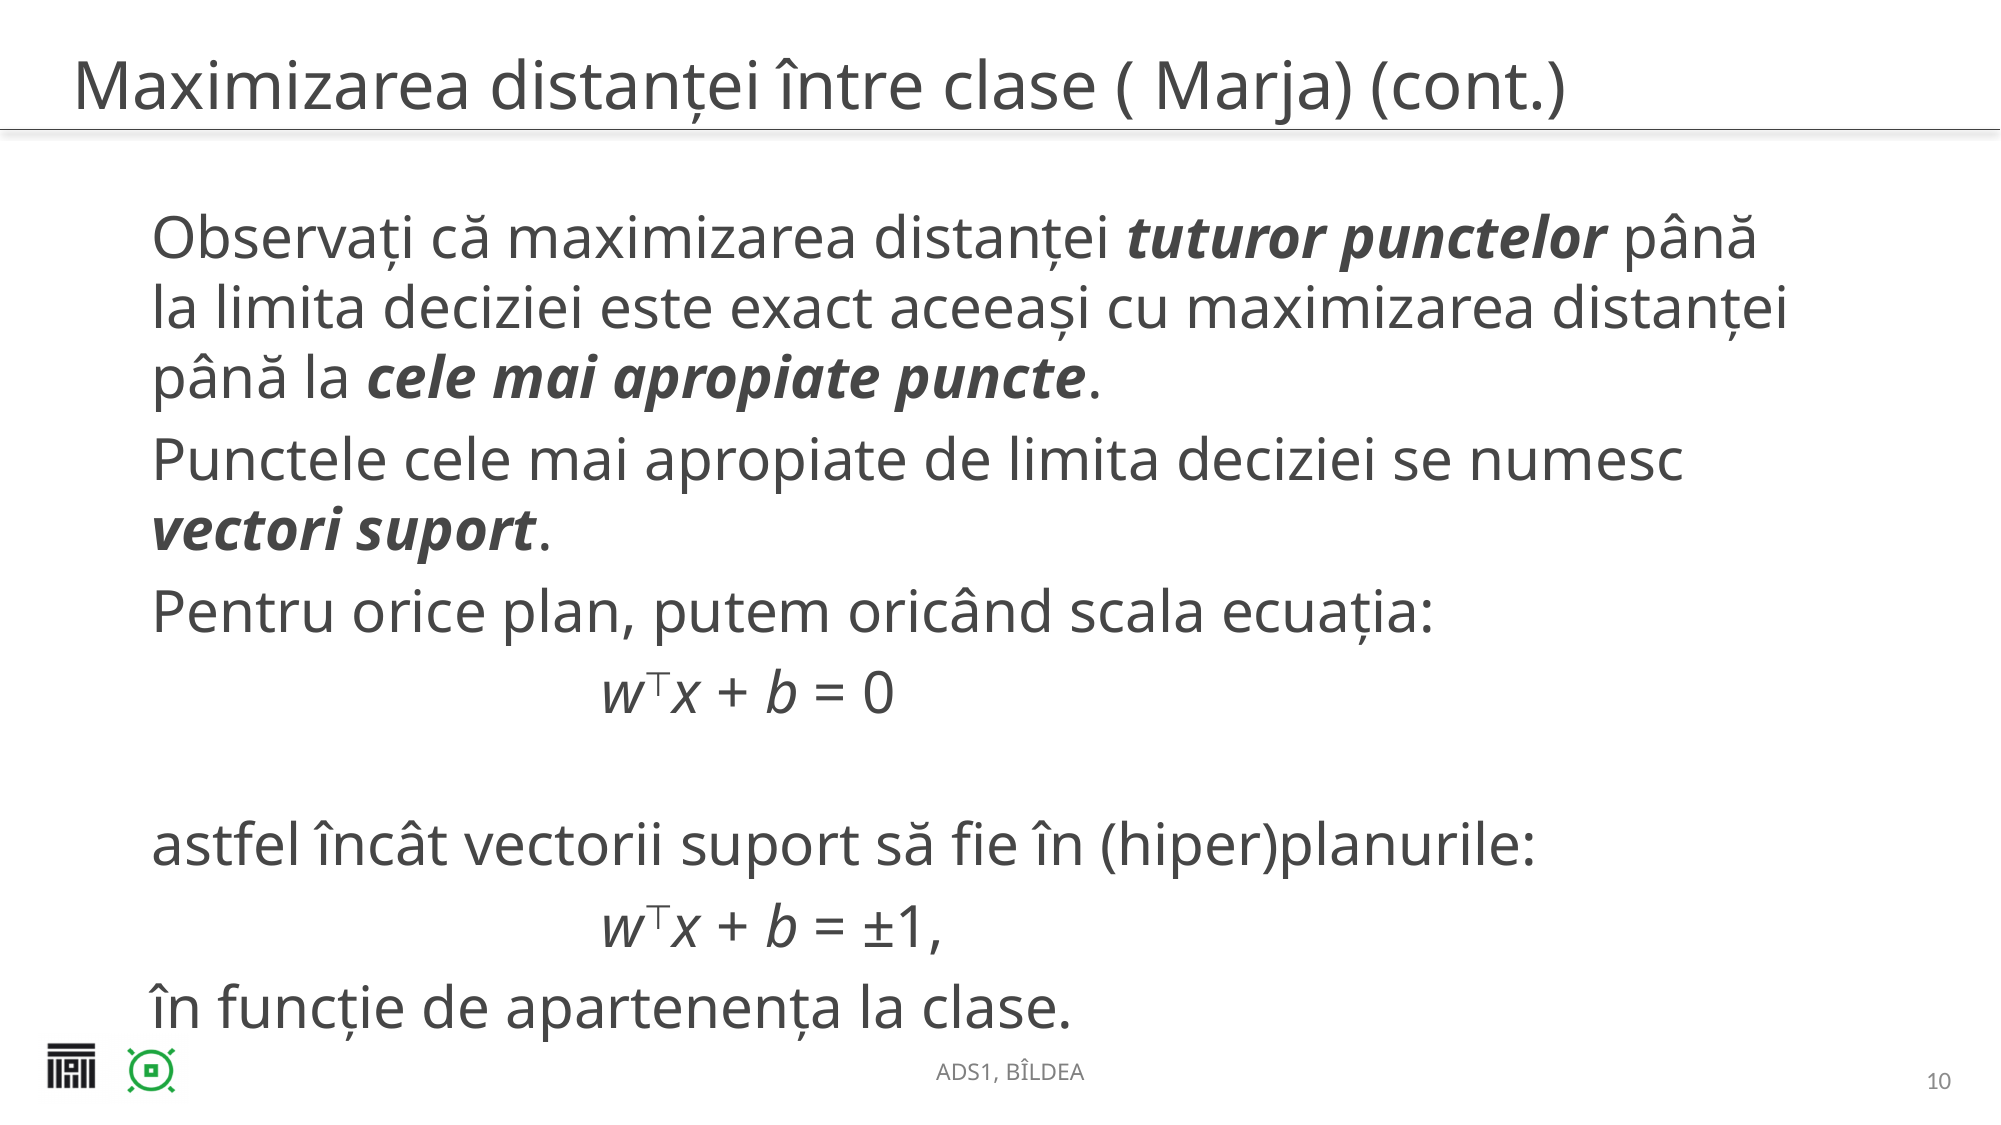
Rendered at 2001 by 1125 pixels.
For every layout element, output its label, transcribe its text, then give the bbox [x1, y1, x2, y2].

title Maximizarea distanței între clase ( Marja) (cont.) [57, 35, 1943, 162]
list Observați că maximizarea distanței tuturor punctelor până la limita deciziei este exact aceeași cu maximizarea distanței până la cele mai apropiate puncte. Punctele cele mai apropiate de limita deciziei se numesc vectori suport. Pentru orice plan, putem oricând scala ecuația: w⊤x + b = 0 astfel încât vectorii suport să fie în (hiper)planurile: w⊤x + b = ±1, în funcție de apartenența la clase. [136, 193, 1831, 540]
slide_number 10 [1500, 1050, 1967, 1110]
picture [38, 1033, 189, 1104]
